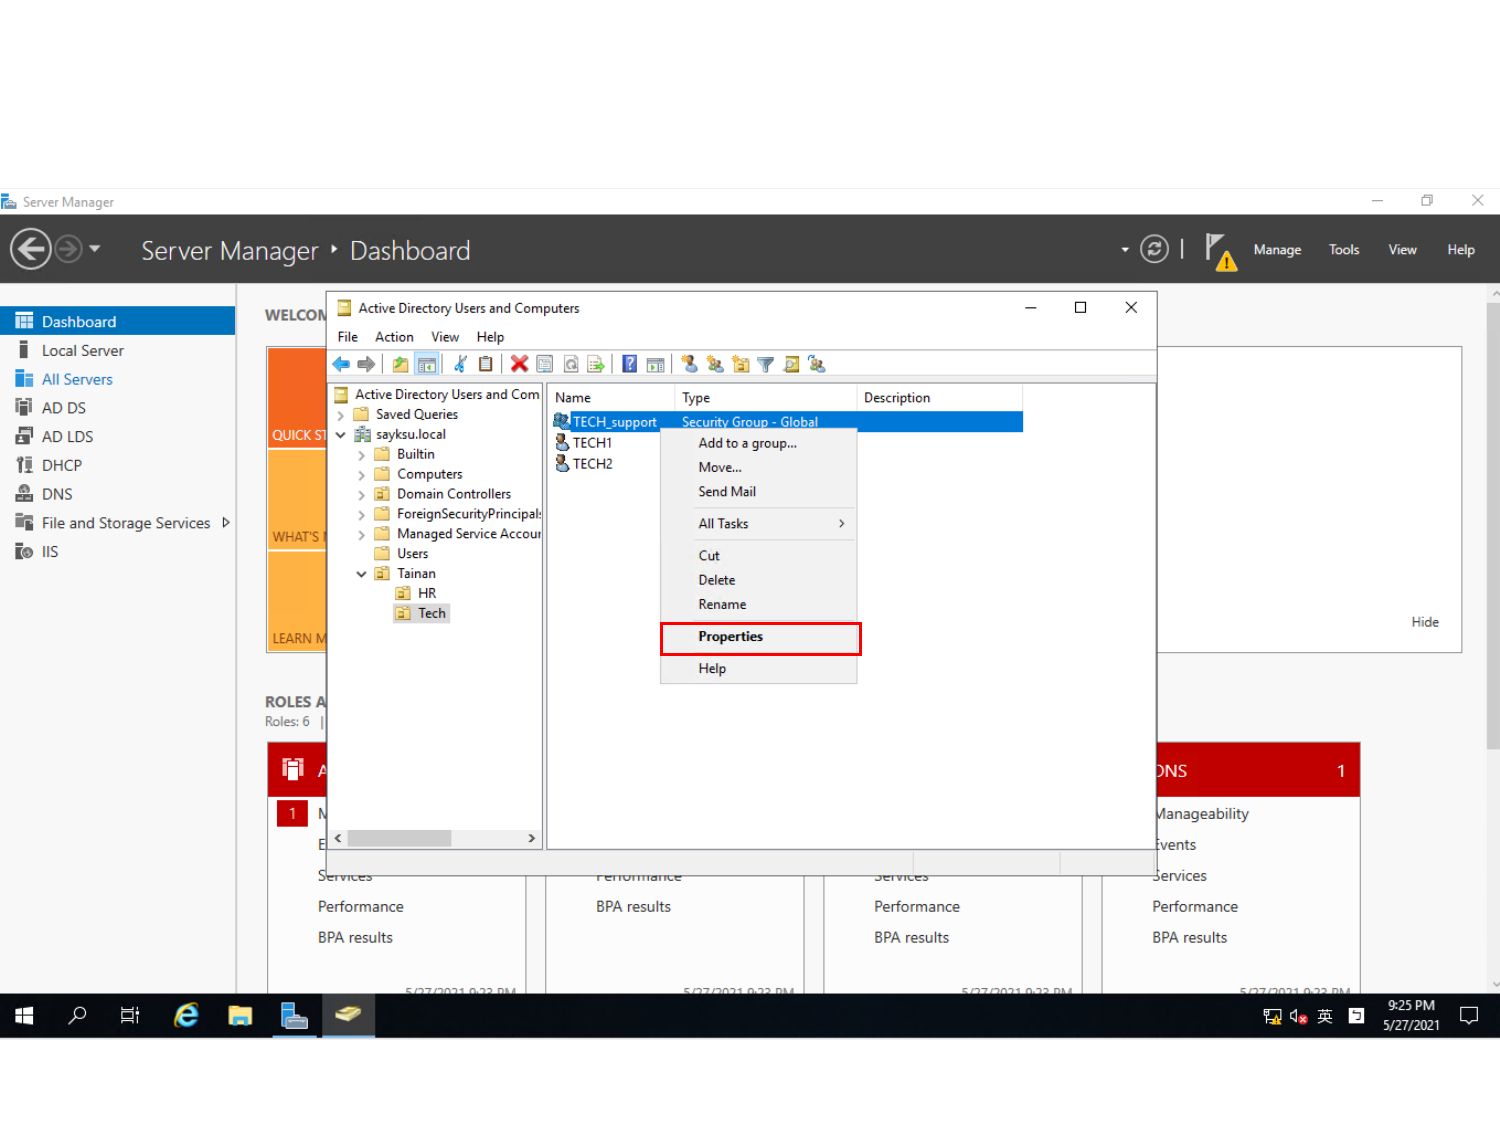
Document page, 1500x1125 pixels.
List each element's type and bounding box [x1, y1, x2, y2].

picture [0, 188, 1500, 1040]
